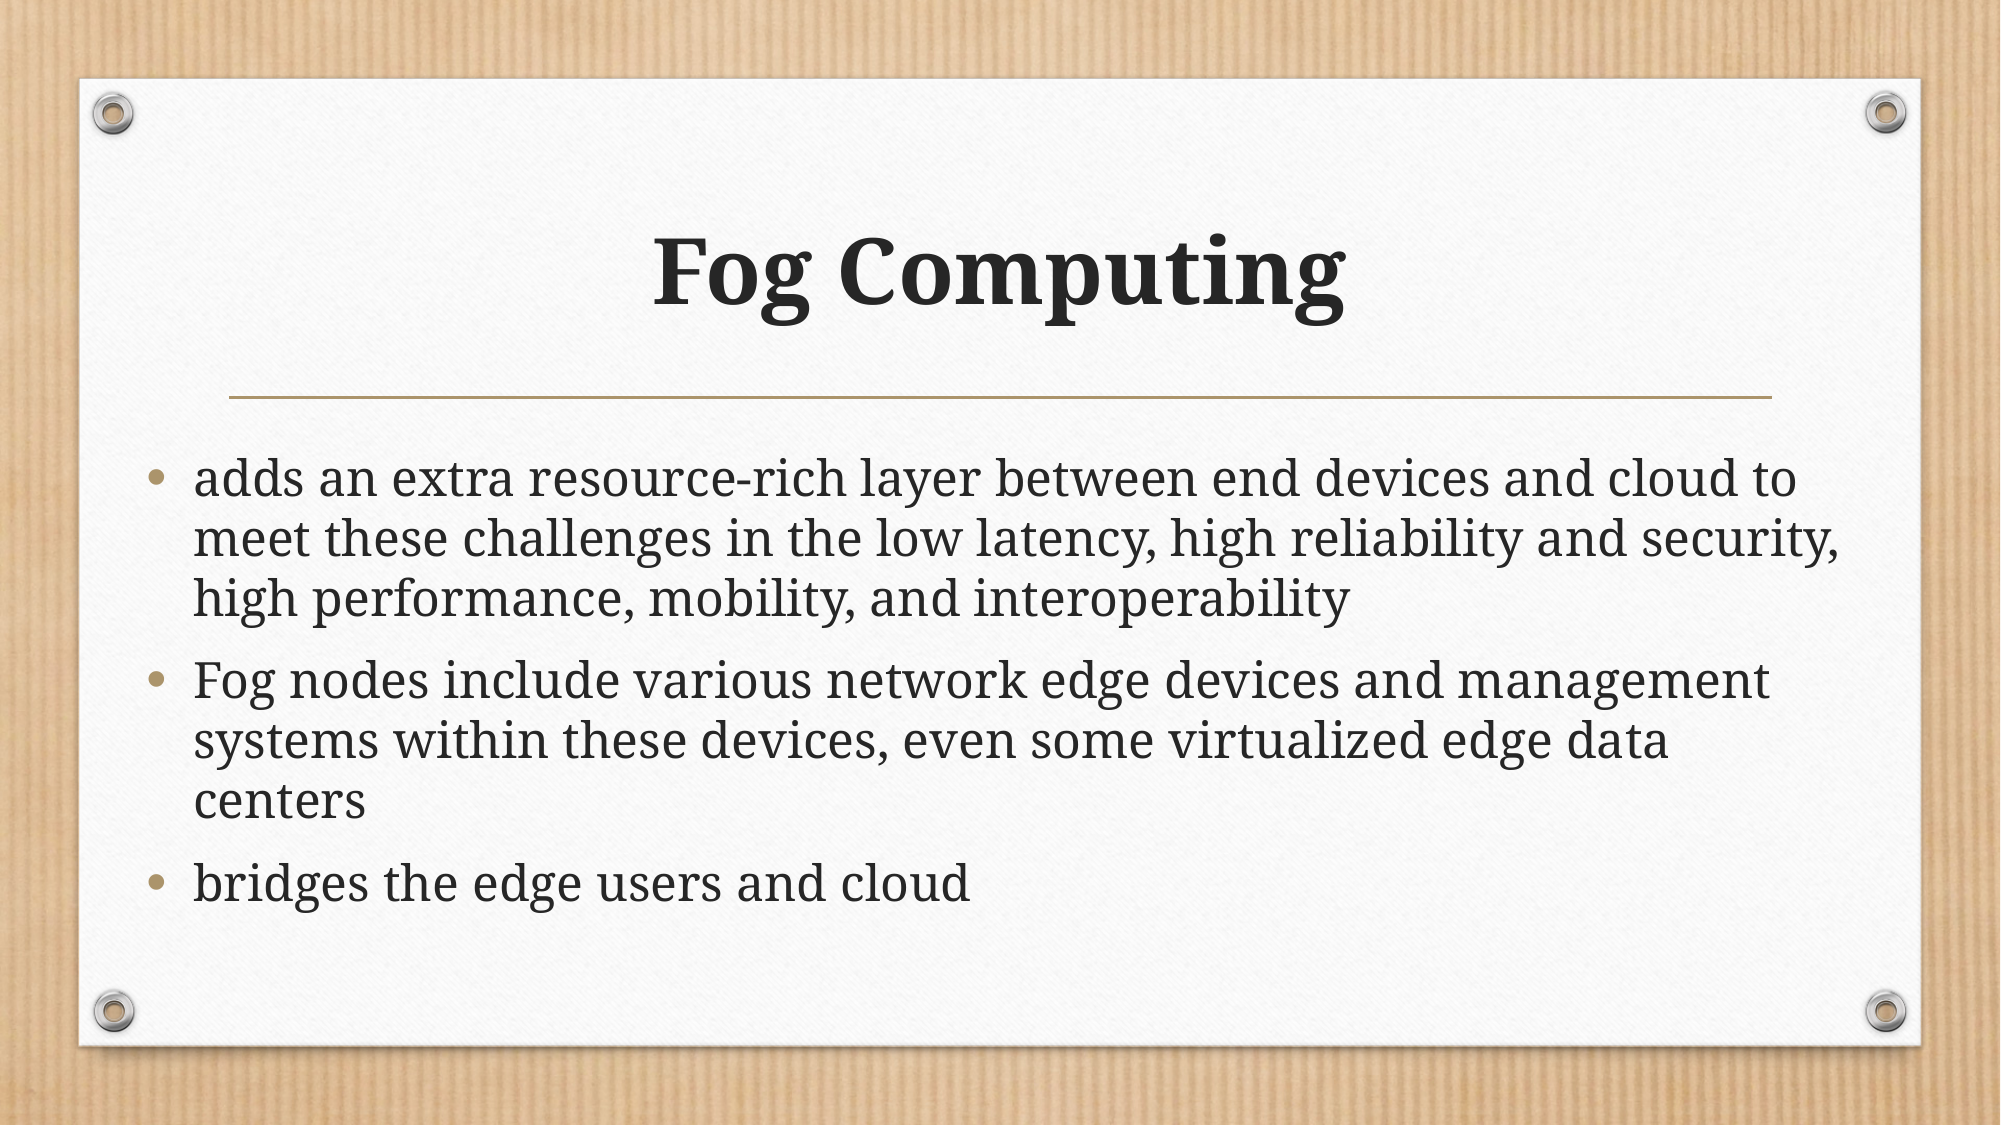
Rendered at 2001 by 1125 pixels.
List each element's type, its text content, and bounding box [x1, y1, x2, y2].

picture [0, 0, 2001, 1125]
title Fog Computing [212, 161, 1788, 375]
list adds an extra resource-rich layer between end devices and cloud to meet these challenges in the low latency, high reliability and security, high performance, mobility, and interoperability Fog nodes include various network edge devices and management systems within these devices, even some virtualized edge data centers bridges the edge users and cloud [131, 438, 1869, 914]
